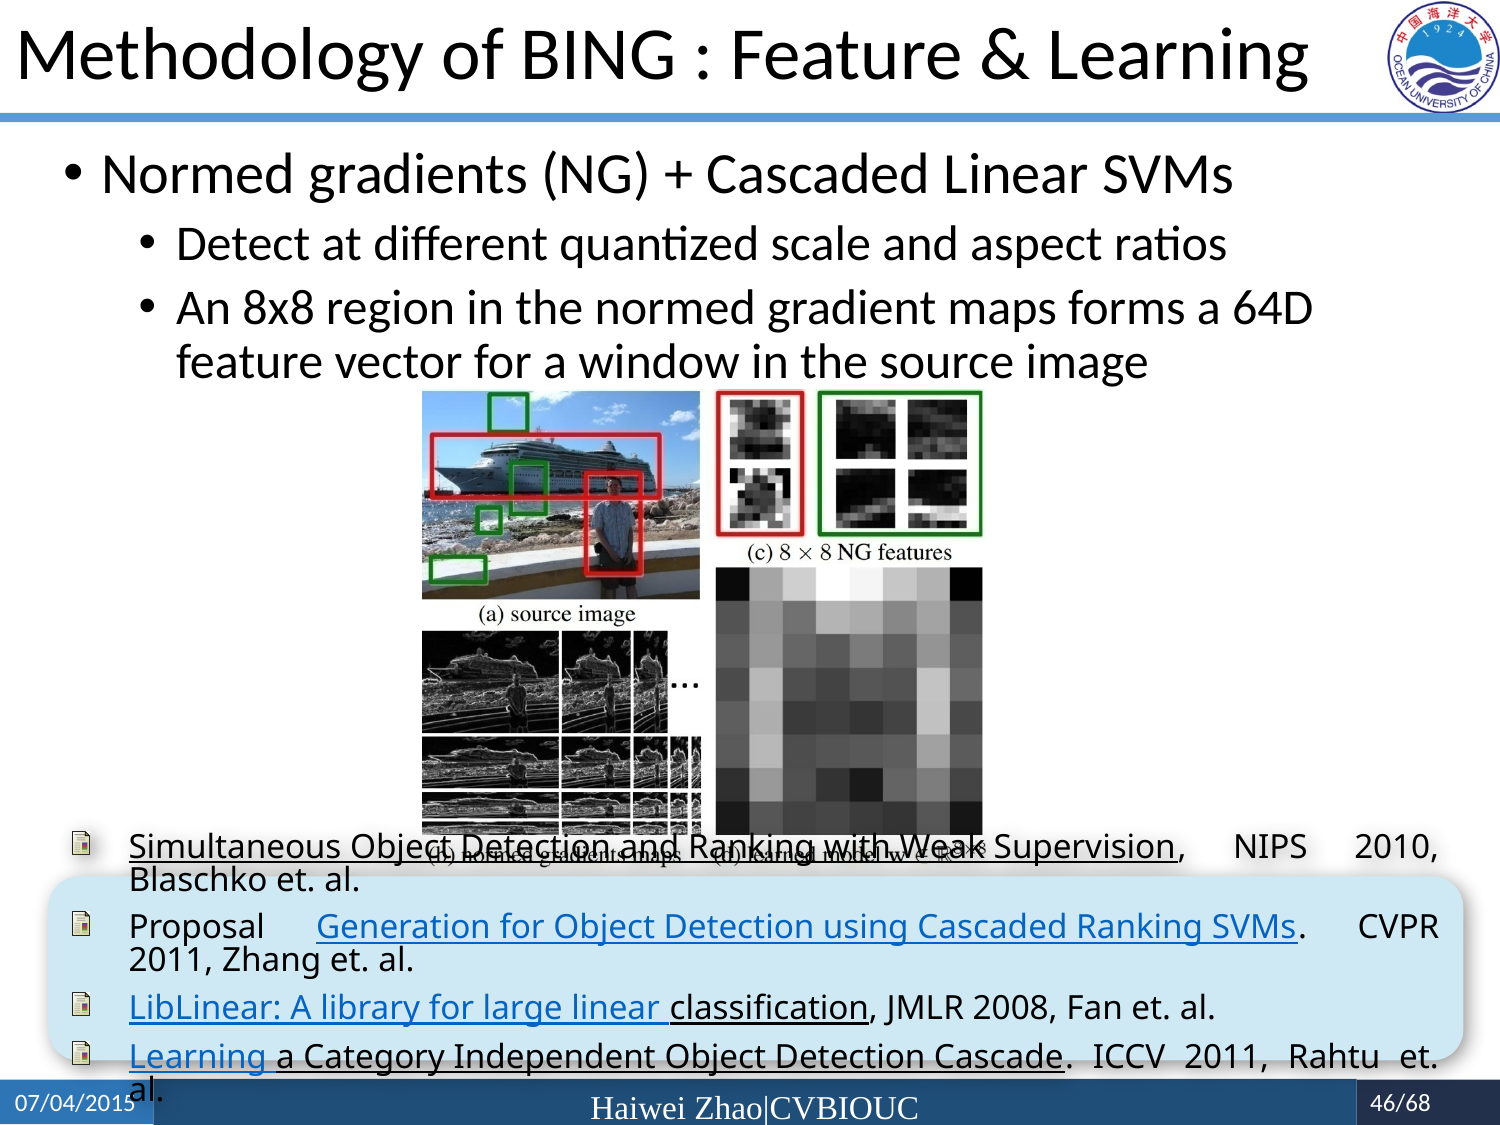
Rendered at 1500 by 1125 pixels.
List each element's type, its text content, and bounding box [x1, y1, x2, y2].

picture [1387, 1, 1500, 112]
list Normed gradients (NG) + Cascaded Linear SVMs Detect at different quantized scale and aspect ratios An 8x8 region in the normed gradient maps forms a 64D feature vector for a window in the source image [48, 136, 1446, 887]
picture [72, 992, 96, 1016]
picture [72, 831, 96, 855]
title Methodology of BING : Feature & Learning [0, 0, 1375, 110]
picture [422, 389, 986, 868]
text_box Simultaneous Object Detection and Ranking with Weak Supervision, NIPS 2010, Blaschko et. al. Proposal Generation for Object Detection using Cascaded Ranking SVMs. CVPR 2011, Zhang et. al. LibLinear: A library for large linear classiﬁcation, JMLR 2008, Fan et. al. Learning a Category Independent Object Detection Cascade. ICCV 2011, Rahtu et. al. [47, 875, 1465, 1062]
picture [72, 1041, 96, 1065]
picture [72, 911, 96, 936]
